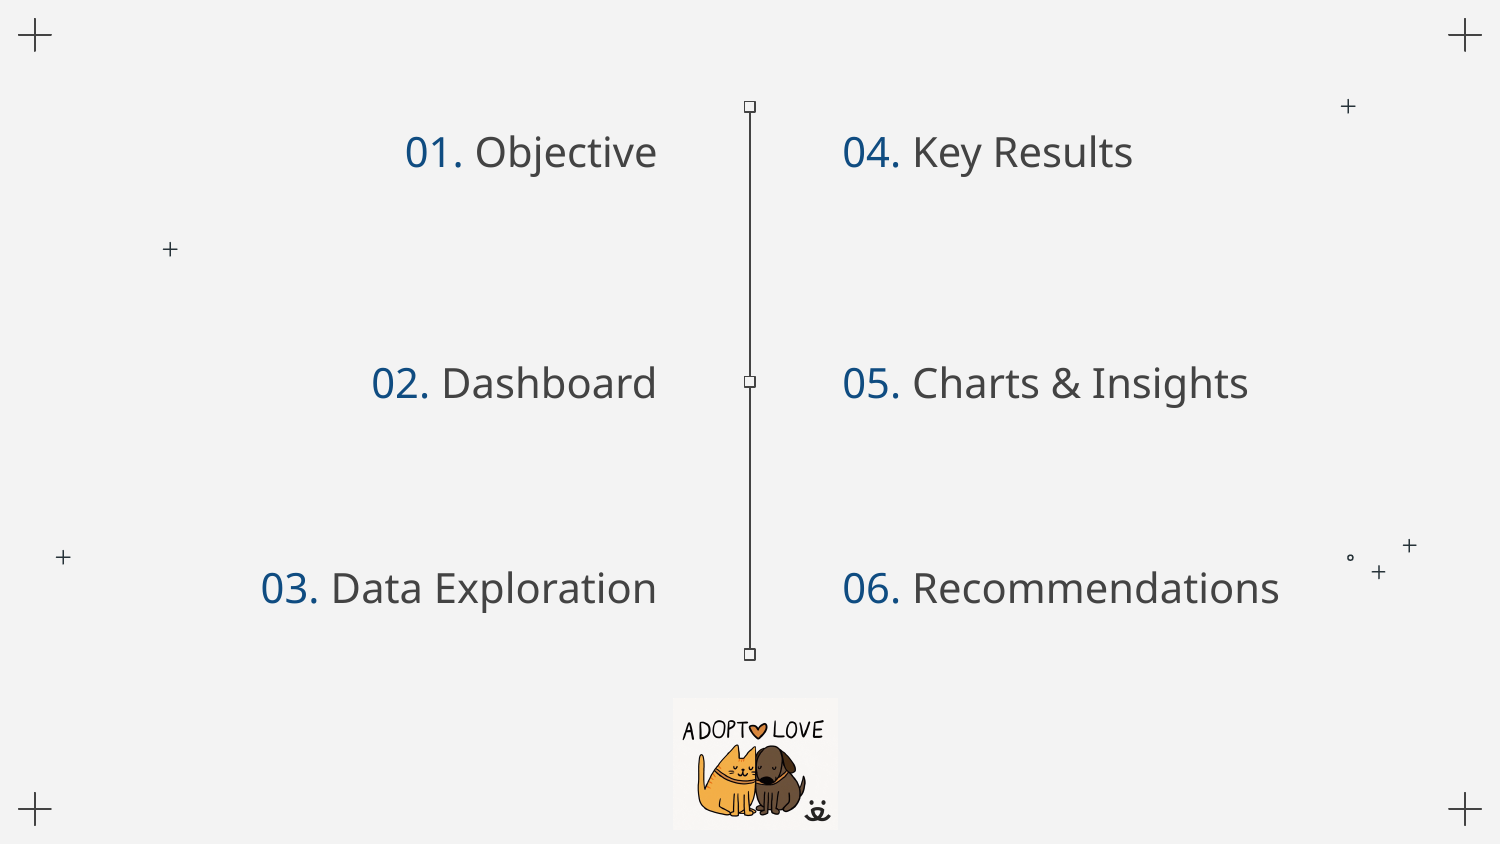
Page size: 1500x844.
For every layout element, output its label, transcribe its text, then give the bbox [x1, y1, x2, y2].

text_box [744, 376, 756, 388]
text_box [744, 101, 756, 112]
title 05. Charts & Insights [827, 347, 1361, 422]
title 01. Objective [139, 132, 673, 192]
picture [149, 221, 192, 287]
title 03. Data Exploration [139, 568, 673, 628]
picture [1333, 520, 1428, 605]
title 02. Dashboard [139, 347, 673, 422]
title 04. Key Results [827, 132, 1361, 192]
picture [672, 698, 838, 831]
title 06. Recommendations [827, 568, 1361, 628]
picture [42, 529, 85, 595]
text_box [744, 649, 756, 660]
picture [1327, 78, 1370, 144]
